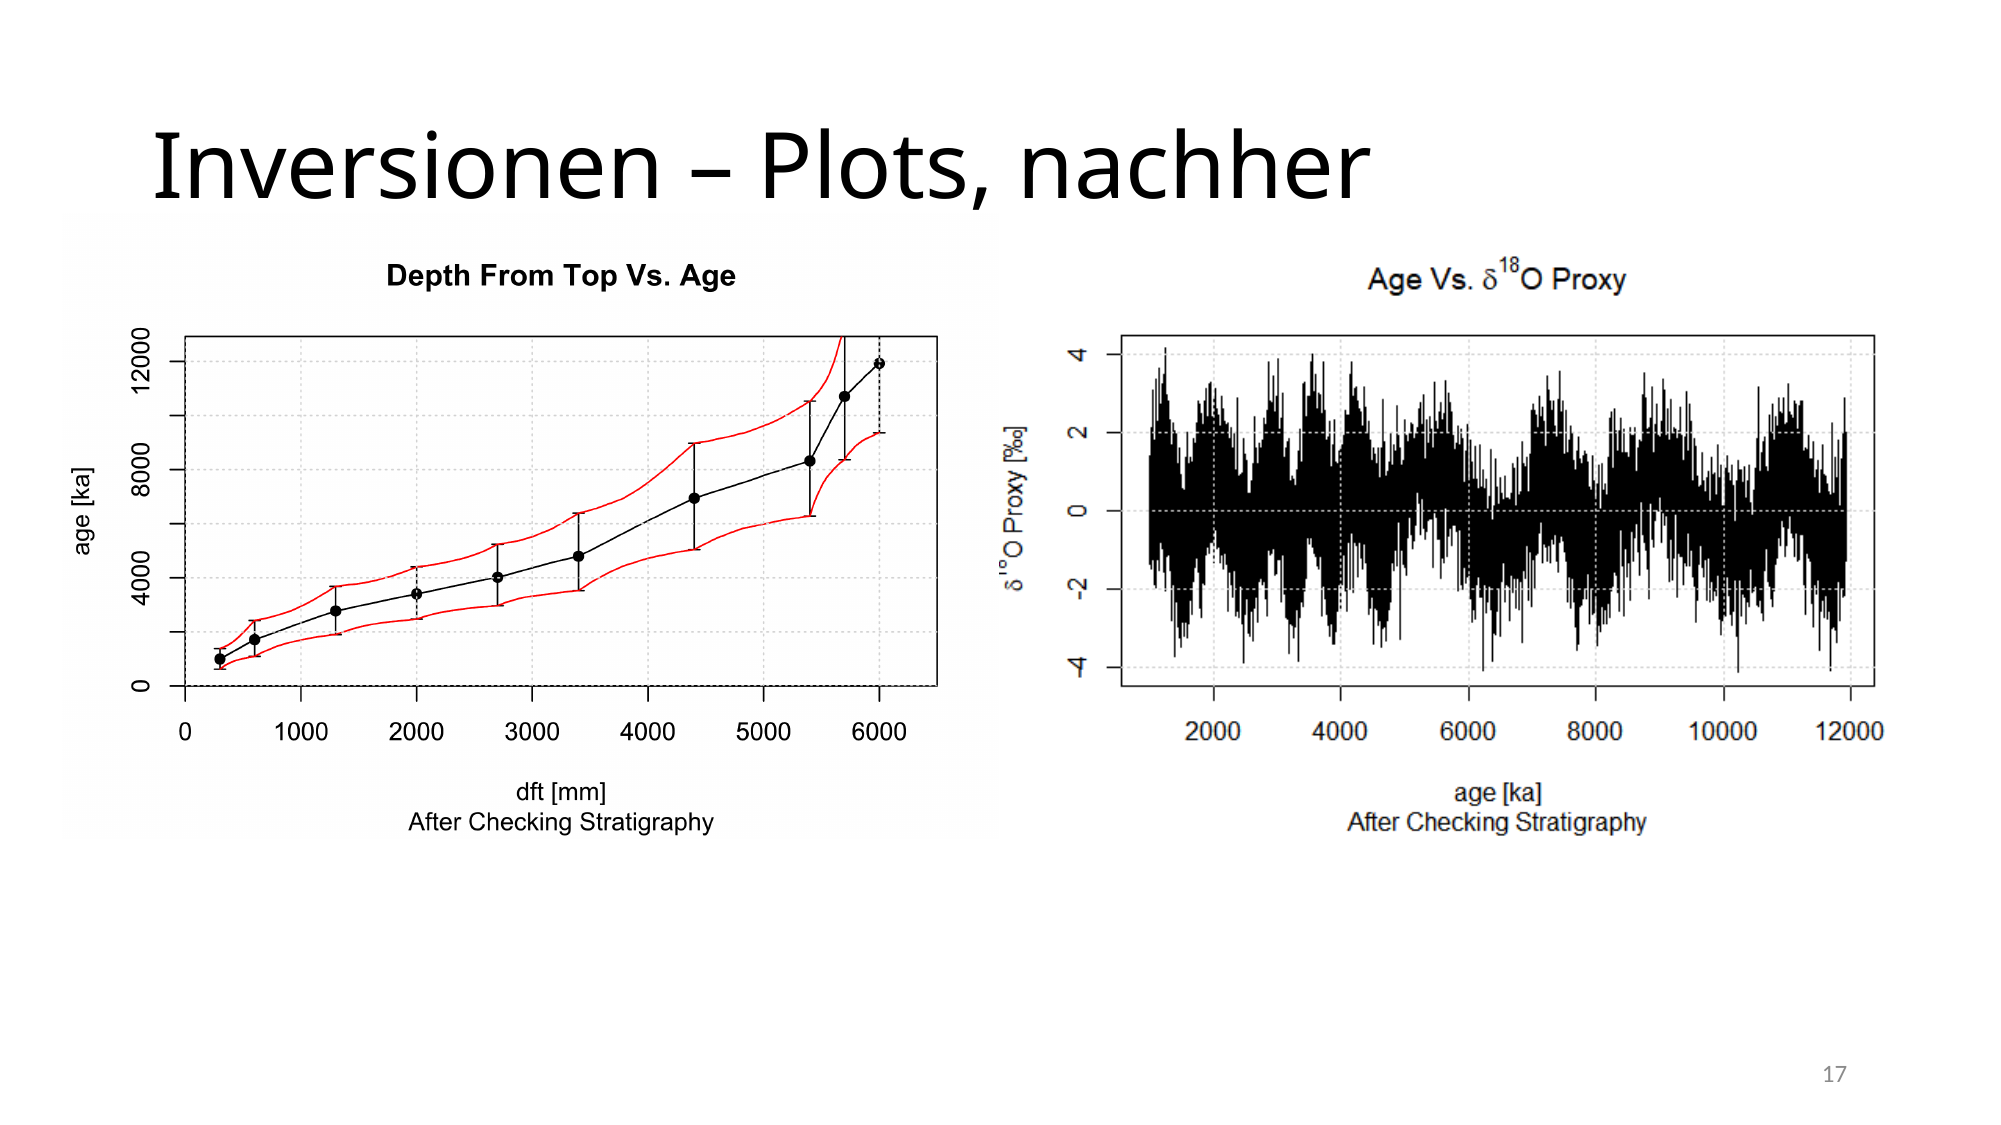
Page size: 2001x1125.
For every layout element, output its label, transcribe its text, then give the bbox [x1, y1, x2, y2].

picture [62, 213, 1938, 839]
slide_number 17 [1412, 1042, 1863, 1103]
title Inversionen – Plots, nachher [137, 59, 1863, 213]
